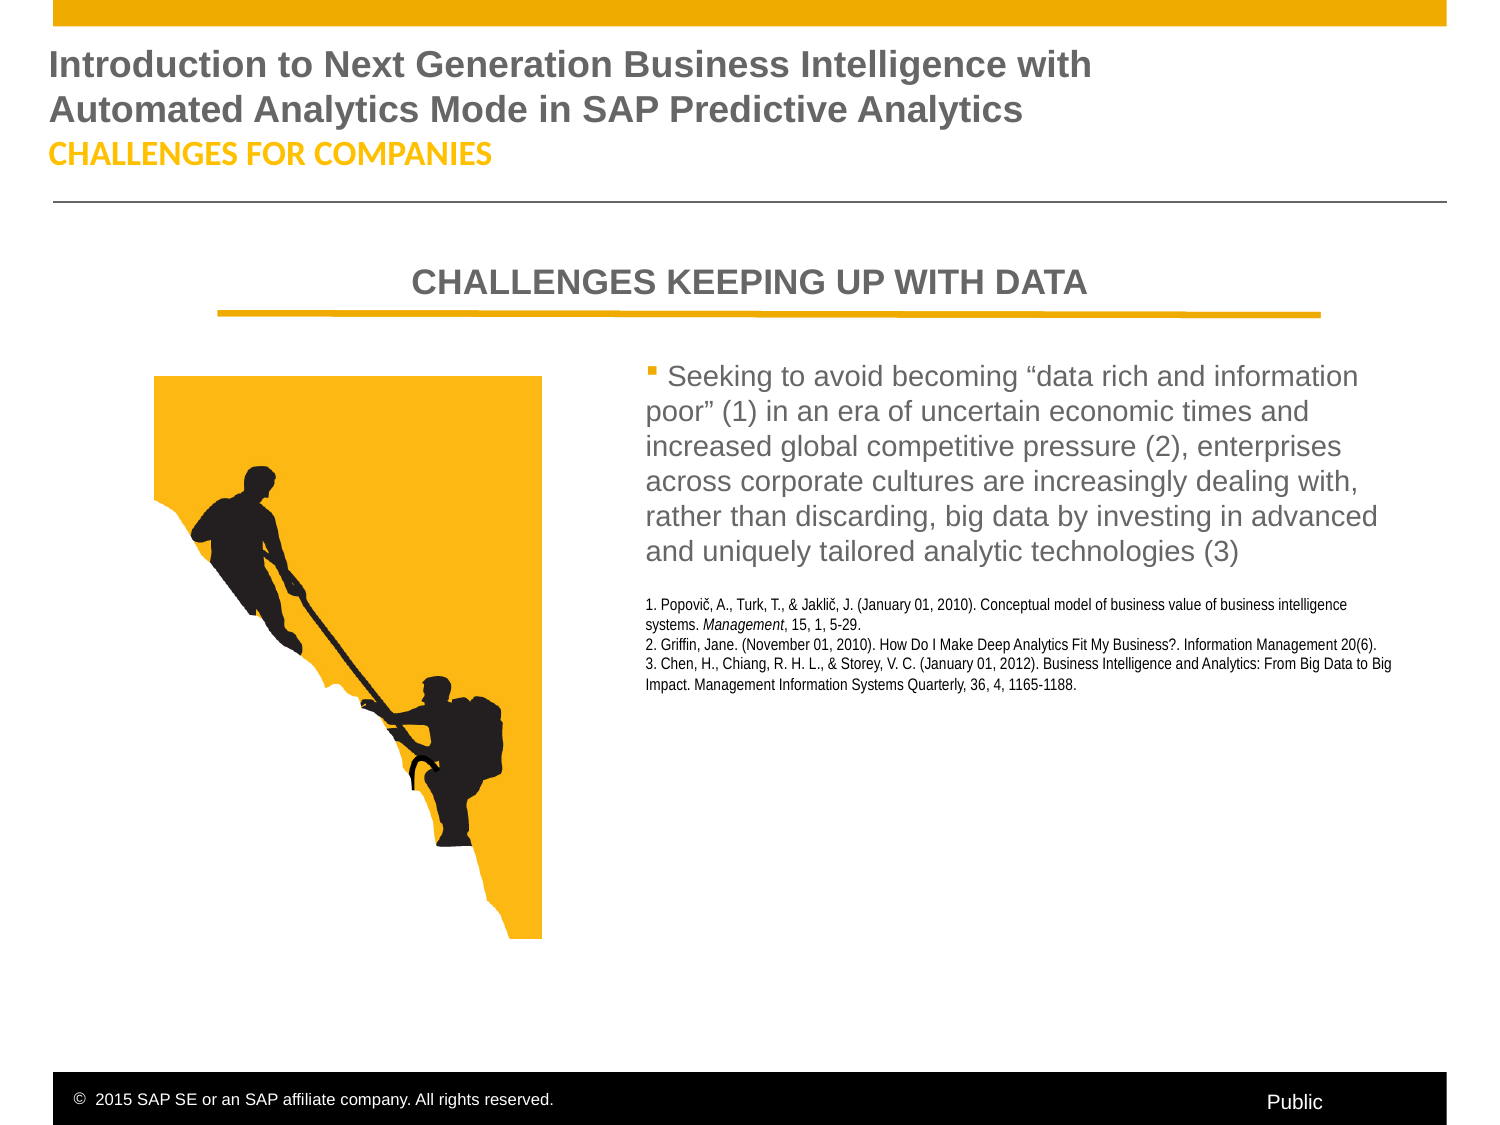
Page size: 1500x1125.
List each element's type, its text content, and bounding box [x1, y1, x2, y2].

title Introduction to Next Generation Business Intelligence with Automated Analytics Mode in SAP Predictive Analytics Challenges for companies [48, 44, 1281, 169]
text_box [217, 312, 1321, 316]
text_box Challenges keeping up with data [158, 248, 1342, 313]
picture [153, 376, 543, 940]
text_box Seeking to avoid becoming “data rich and information poor” (1) in an era of uncertain economic times and increased global competitive pressure (2), enterprises across corporate cultures are increasingly dealing with, rather than discarding, big data by investing in advanced and uniquely tailored analytic technologies (3) 1. Popovič, A., Turk, T., & Jaklič, J. (January 01, 2010). Conceptual model of business value of business intelligence systems. Management, 15, 1, 5-29. 2. Griffin, Jane. (November 01, 2010). How Do I Make Deep Analytics Fit My Business?. Information Management 20(6). 3. Chen, H., Chiang, R. H. L., & Storey, V. C. (January 01, 2012). Business Intelligence and Analytics: From Big Data to Big Impact. Management Information Systems Quarterly, 36, 4, 1165-1188. [630, 349, 1413, 966]
